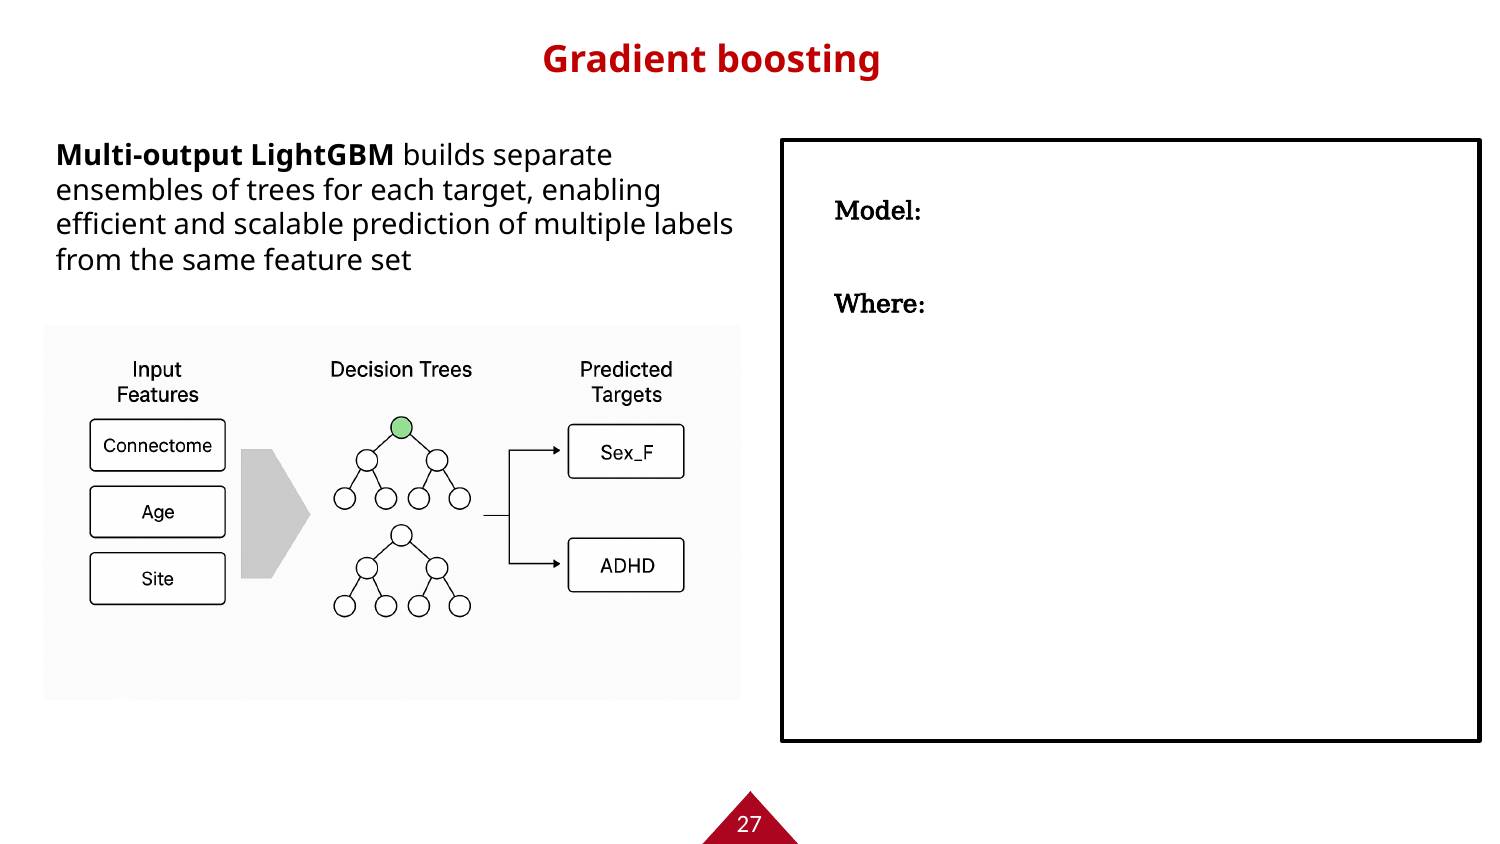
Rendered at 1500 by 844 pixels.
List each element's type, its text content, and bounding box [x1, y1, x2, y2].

text_box Multi-output LightGBM builds separate ensembles of trees for each target, enabling efficient and scalable prediction of multiple labels from the same feature set [40, 128, 782, 284]
text_box Gradient boosting [527, 27, 972, 87]
slide_number 27 [707, 800, 791, 844]
picture [43, 325, 742, 701]
picture [702, 791, 798, 844]
